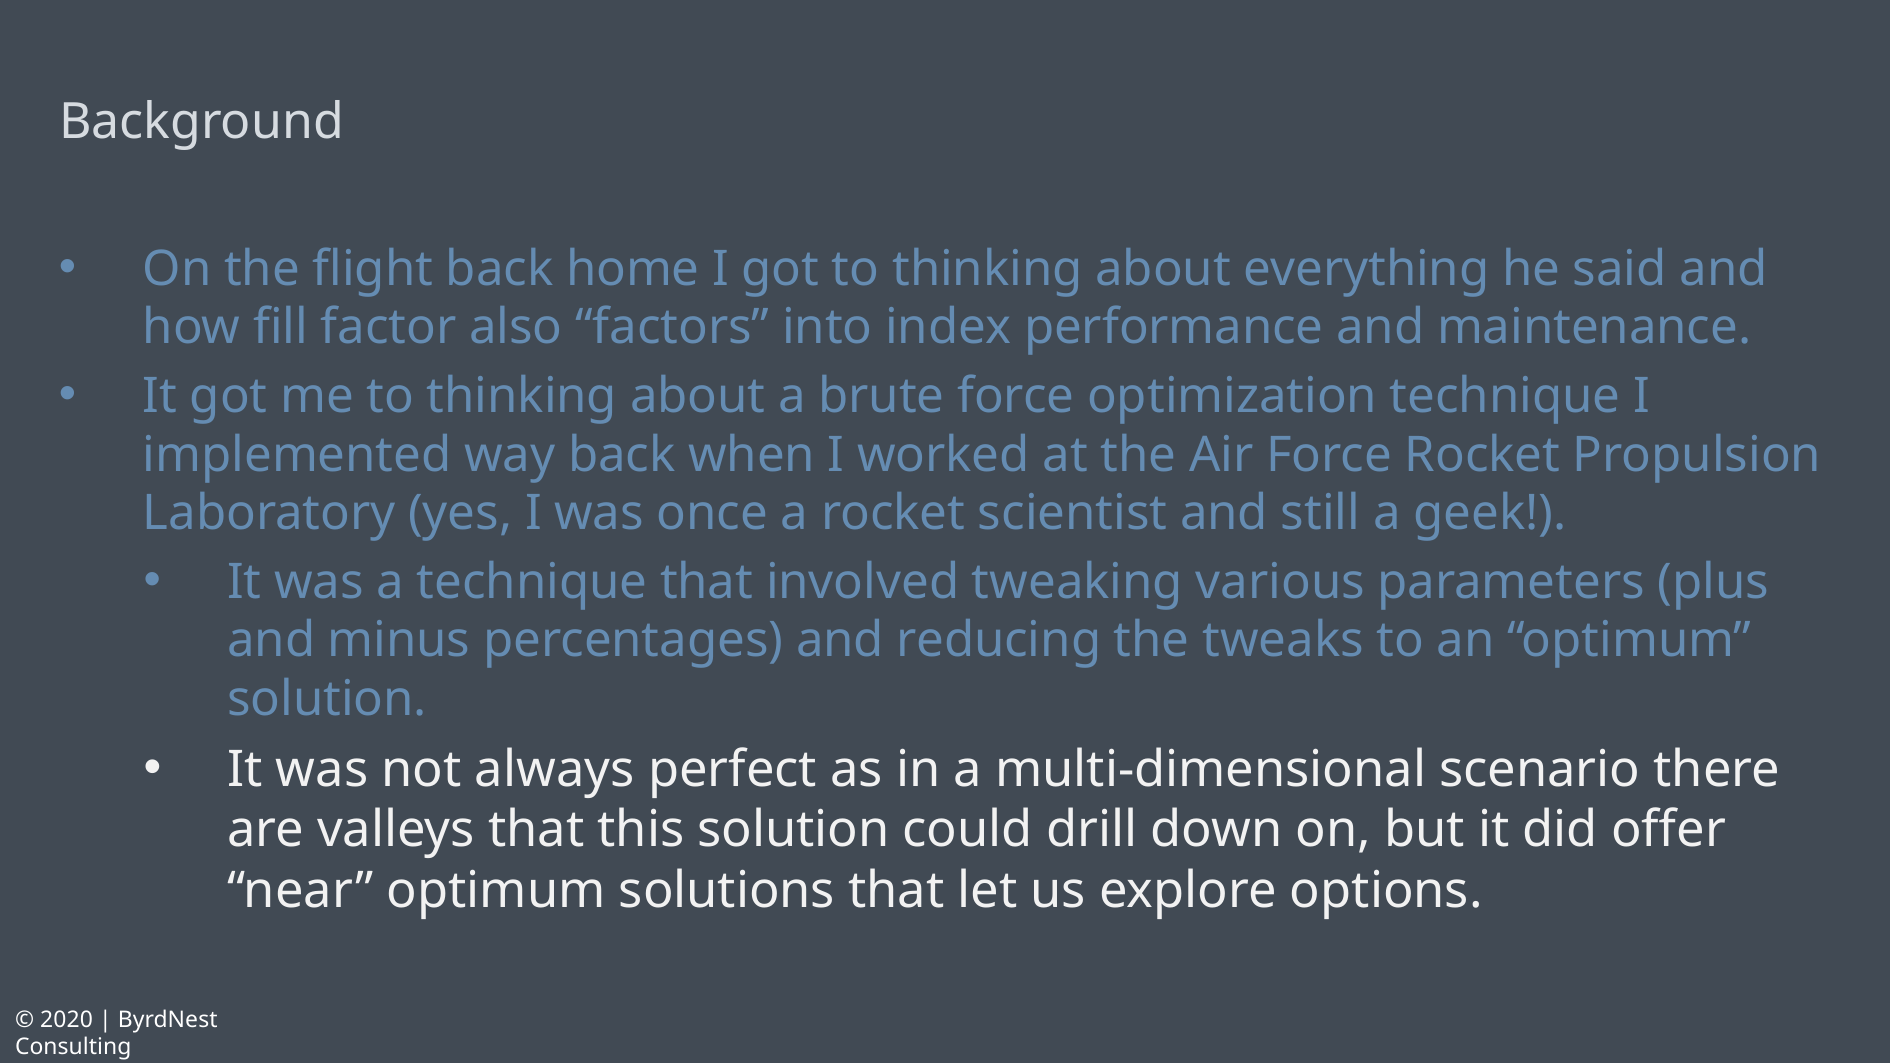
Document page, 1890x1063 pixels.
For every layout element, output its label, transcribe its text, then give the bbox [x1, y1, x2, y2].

list On the flight back home I got to thinking about everything he said and how fill factor also “factors” into index performance and maintenance. It got me to thinking about a brute force optimization technique I implemented way back when I worked at the Air Force Rocket Propulsion Laboratory (yes, I was once a rocket scientist and still a geek!). It was a technique that involved tweaking various parameters (plus and minus percentages) and reducing the tweaks to an “optimum” solution. It was not always perfect as in a multi-dimensional scenario there are valleys that this solution could drill down on, but it did offer “near” optimum solutions that let us explore options. [59, 236, 1831, 1004]
title Background [59, 59, 1831, 178]
text_box © 2020 | ByrdNest Consulting [0, 1001, 337, 1062]
